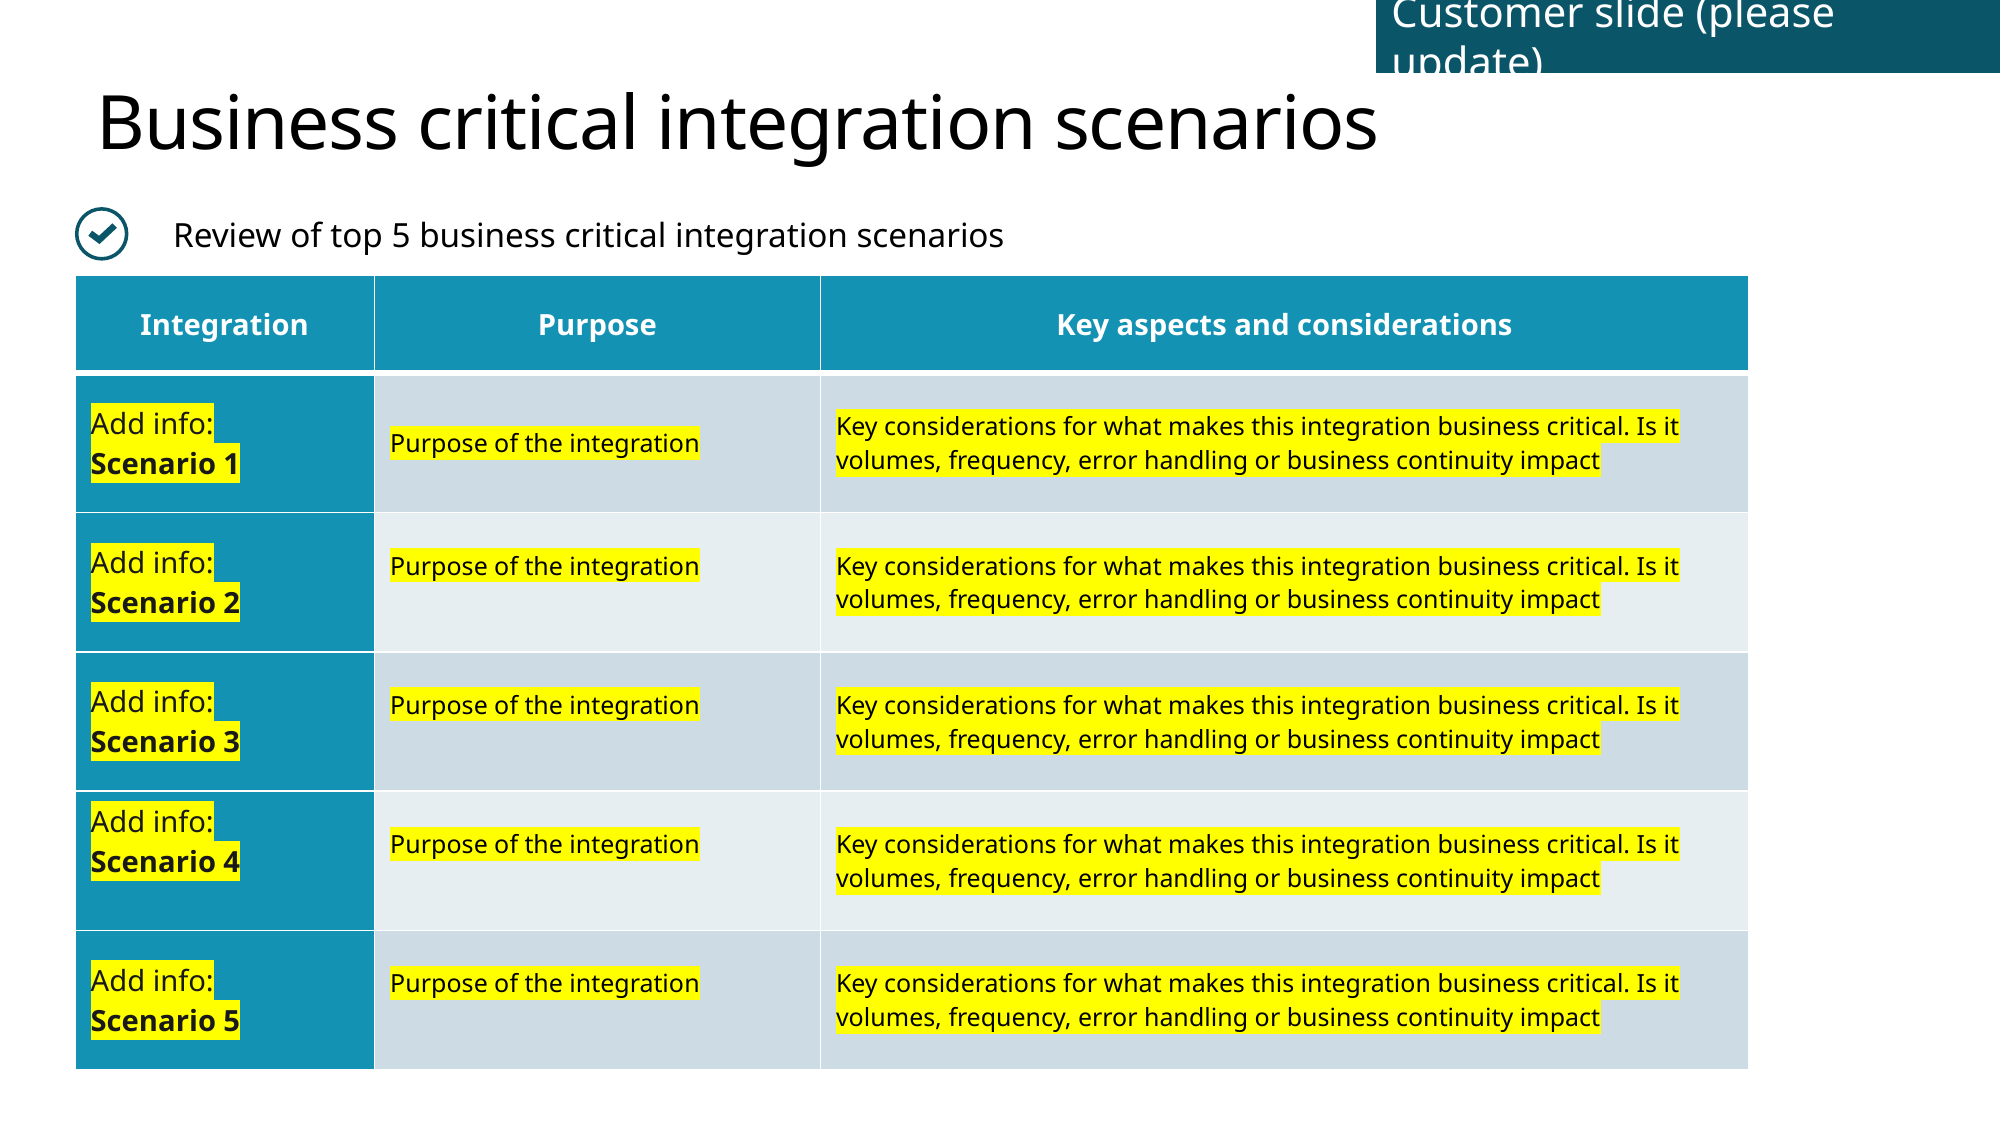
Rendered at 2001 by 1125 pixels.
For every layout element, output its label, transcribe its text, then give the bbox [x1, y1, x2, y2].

table_cell Key considerations for what makes this integration business critical. Is it volumes, frequency, error handling or business continuity impact [821, 513, 1748, 651]
table_cell Purpose of the integration [375, 931, 820, 1069]
table_cell Purpose of the integration [375, 792, 820, 930]
text_box Customer slide (please update) [1376, 0, 2000, 74]
title Business critical integration scenarios [96, 75, 1904, 166]
table_cell Purpose of the integration [375, 376, 820, 512]
table_cell Add info: Scenario 1 [76, 376, 374, 512]
table_header Purpose [375, 277, 820, 370]
table_cell Add info: Scenario 2 [76, 513, 374, 651]
table_cell Purpose of the integration [375, 513, 820, 651]
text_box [74, 190, 1926, 277]
table_cell Add info: Scenario 5 [76, 931, 374, 1069]
table_cell Key considerations for what makes this integration business critical. Is it volumes, frequency, error handling or business continuity impact [821, 653, 1748, 790]
table_cell Key considerations for what makes this integration business critical. Is it volumes, frequency, error handling or business continuity impact [821, 376, 1748, 512]
table_cell Add info: Scenario 3 [76, 653, 374, 790]
table_cell Key considerations for what makes this integration business critical. Is it volumes, frequency, error handling or business continuity impact [821, 931, 1748, 1069]
table_cell Key considerations for what makes this integration business critical. Is it volumes, frequency, error handling or business continuity impact [821, 792, 1748, 930]
table_header Integration [76, 277, 374, 370]
table_header Key aspects and considerations [821, 277, 1748, 370]
table_cell Purpose of the integration [375, 653, 820, 790]
table_cell Add info: Scenario 4 [76, 792, 374, 930]
